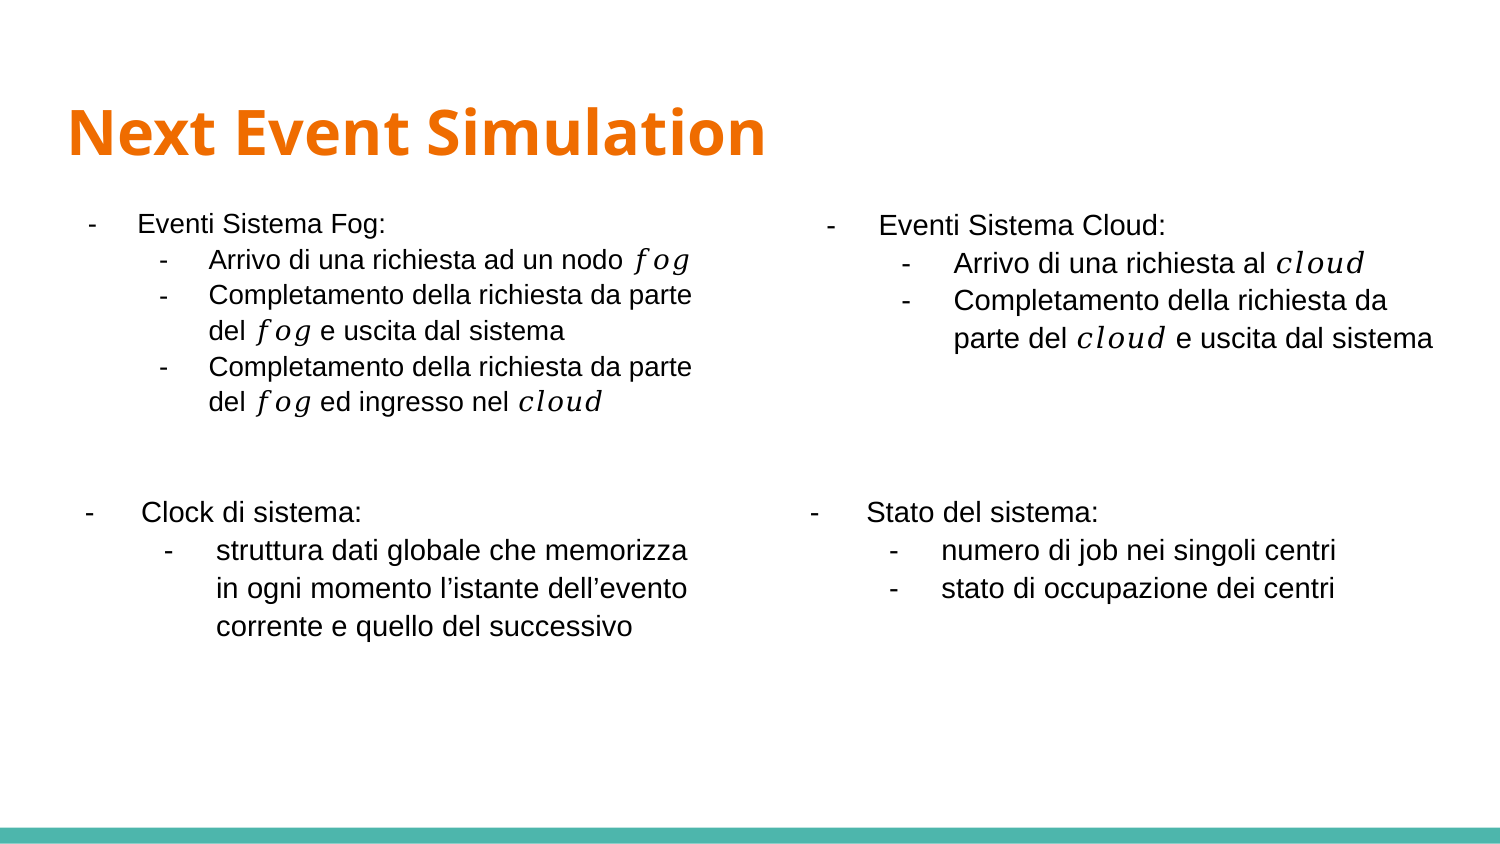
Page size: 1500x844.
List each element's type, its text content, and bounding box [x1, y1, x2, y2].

list Eventi Sistema Cloud: Arrivo di una richiesta al 𝑐𝑙𝑜𝑢𝑑 Completamento della richiesta da parte del 𝑐𝑙𝑜𝑢𝑑 e uscita dal sistema [788, 189, 1457, 495]
list Stato del sistema: numero di job nei singoli centri stato di occupazione dei centri [776, 476, 1444, 783]
list Eventi Sistema Fog: Arrivo di una richiesta ad un nodo 𝑓𝑜𝑔 Completamento della richiesta da parte del 𝑓𝑜𝑔 e uscita dal sistema Completamento della richiesta da parte del 𝑓𝑜𝑔 ed ingresso nel 𝑐𝑙𝑜𝑢𝑑 [51, 189, 719, 476]
title Next Event Simulation [51, 72, 1449, 189]
list Clock di sistema: struttura dati globale che memorizza in ogni momento l’istante dell’evento corrente e quello del successivo [51, 476, 719, 783]
